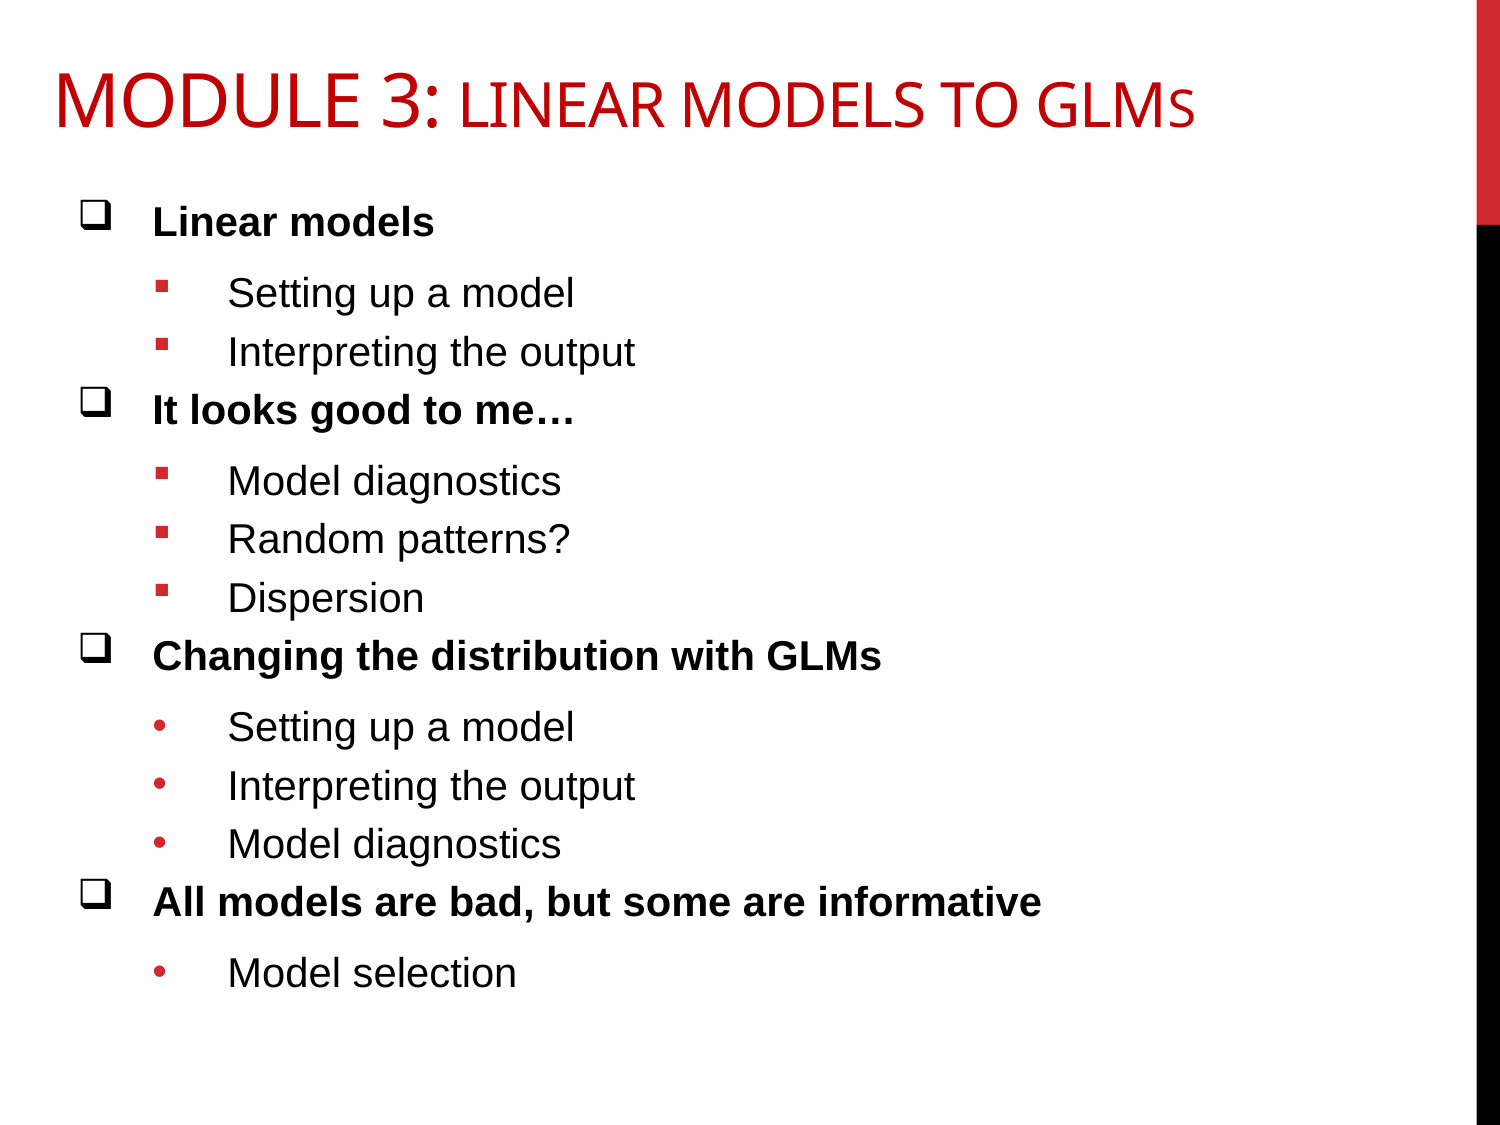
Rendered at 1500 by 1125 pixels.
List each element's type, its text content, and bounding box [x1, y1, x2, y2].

text_box Module 3: Linear models to gLMs [37, 0, 1475, 150]
list Linear models Setting up a model Interpreting the output It looks good to me… Model diagnostics Random patterns? Dispersion Changing the distribution with GLMs Setting up a model Interpreting the output Model diagnostics All models are bad, but some are informative Model selection [62, 187, 1313, 1005]
